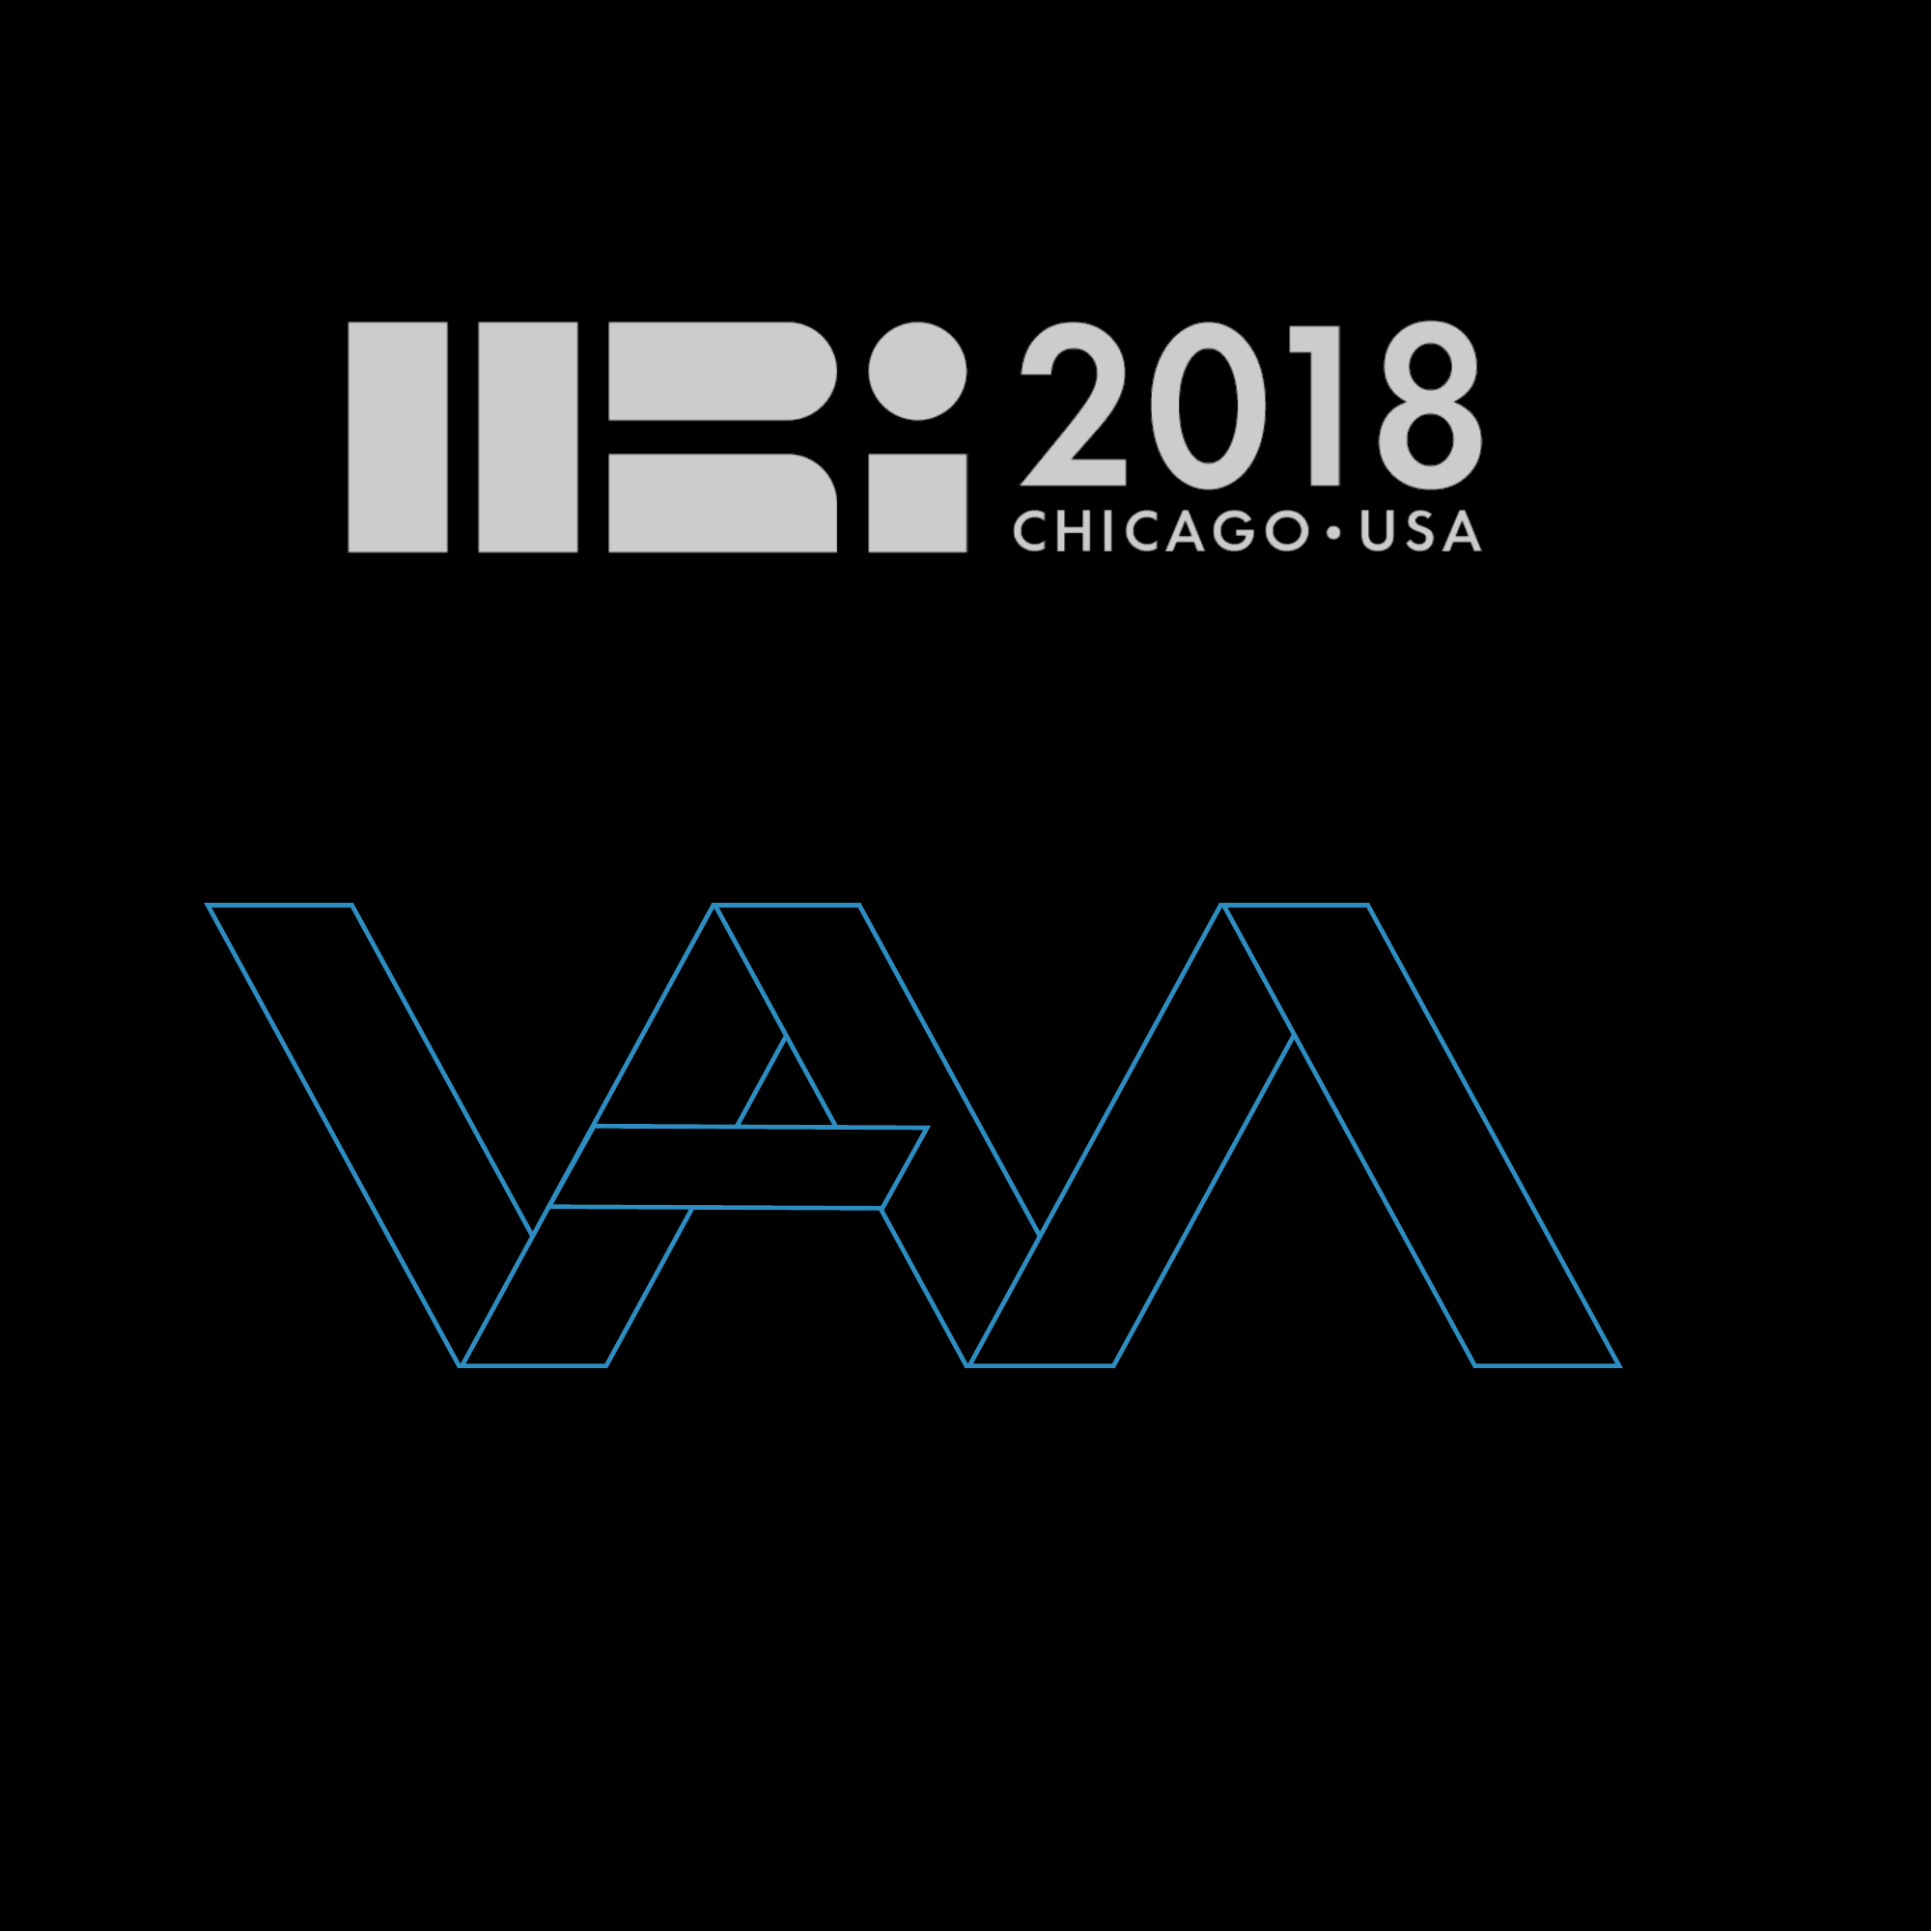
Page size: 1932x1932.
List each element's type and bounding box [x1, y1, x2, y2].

text_box [967, 904, 1294, 1367]
text_box [547, 1125, 929, 1210]
text_box [1221, 904, 1621, 1367]
picture [295, 21, 1931, 565]
text_box [460, 1207, 693, 1367]
text_box [206, 904, 532, 1367]
text_box [713, 904, 1040, 1367]
text_box [575, 904, 786, 1155]
